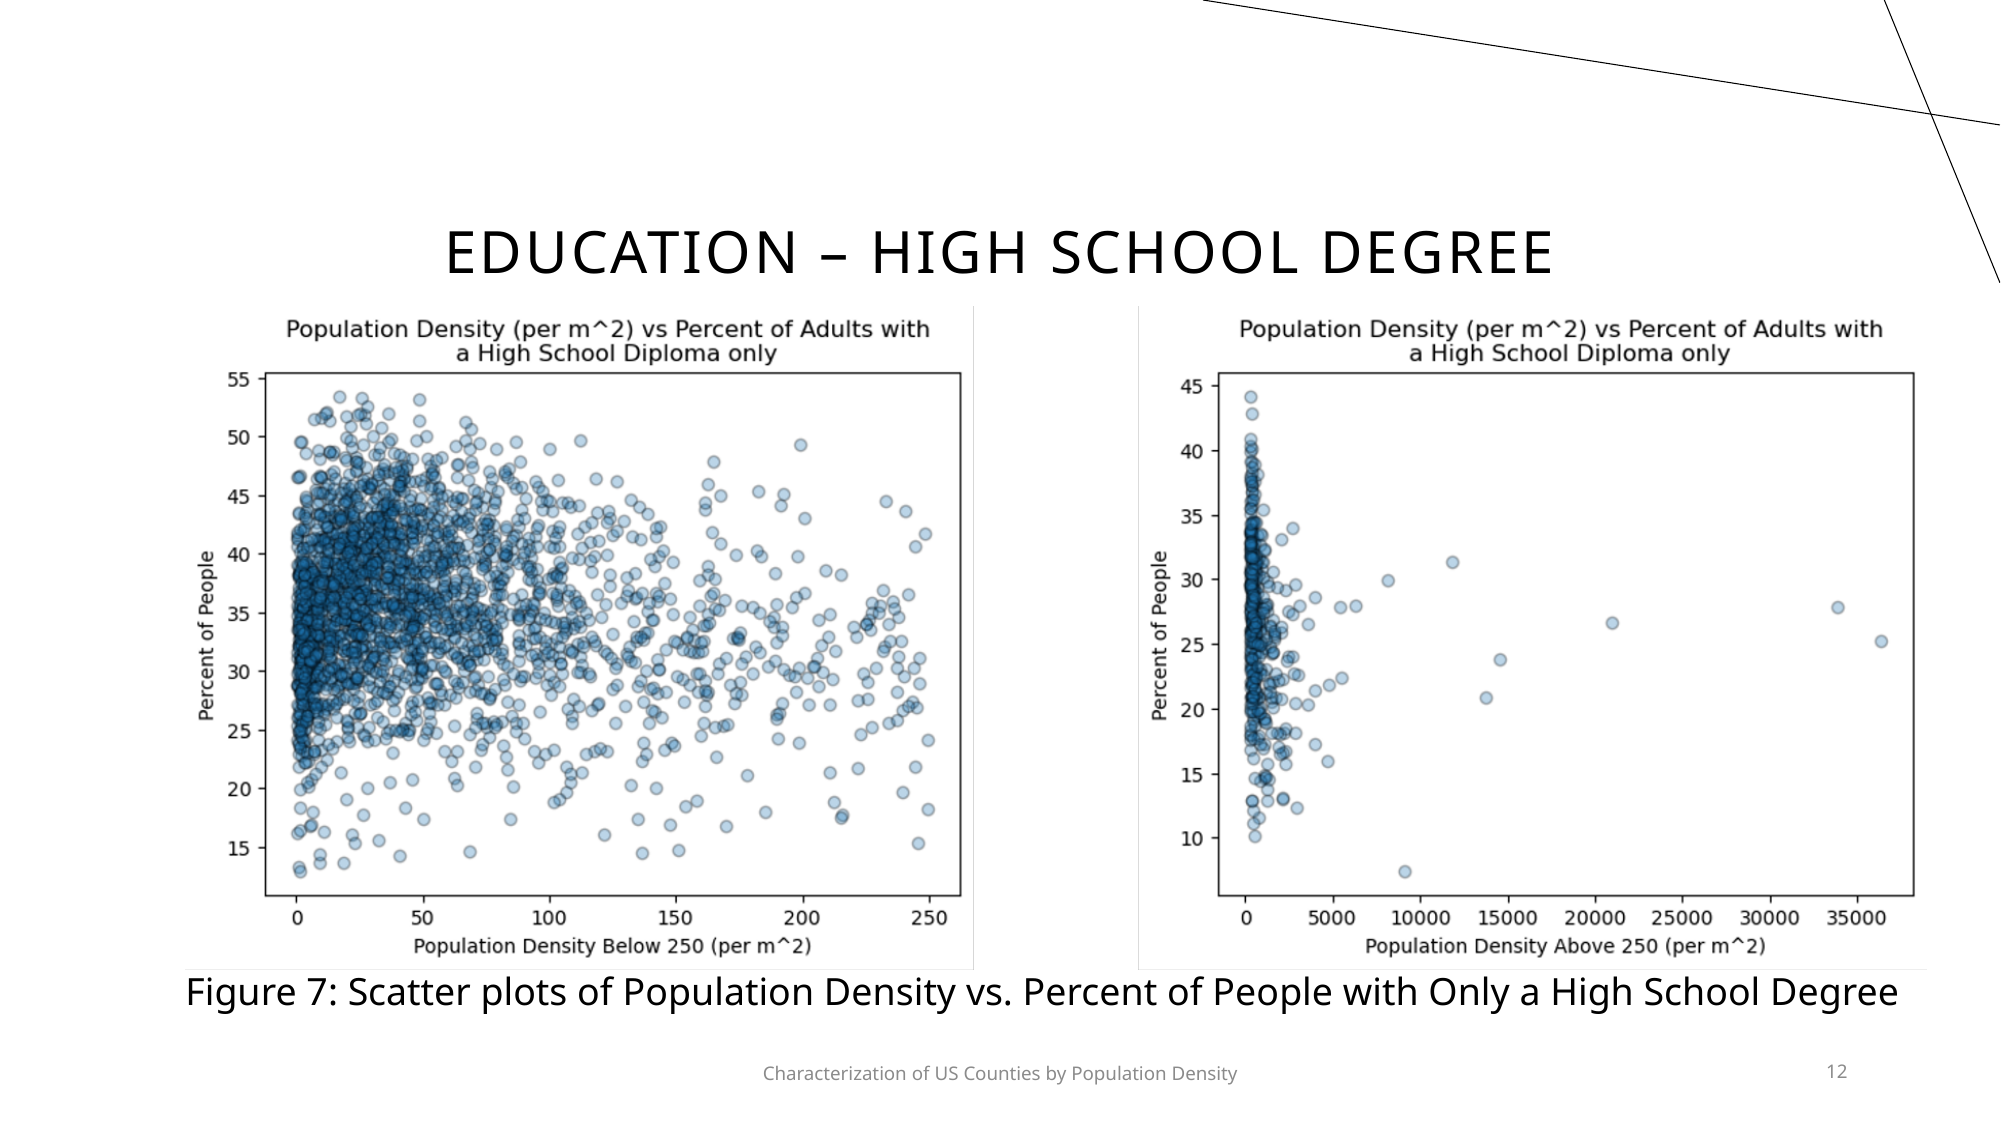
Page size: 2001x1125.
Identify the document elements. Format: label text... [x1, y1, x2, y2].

picture [184, 306, 1927, 971]
text_box Figure 7: Scatter plots of Population Density vs. Percent of People with Only a High School Degree [170, 960, 1942, 1021]
slide_number 12 [1412, 1042, 1863, 1103]
text_box Education – High School Degree [283, 146, 1717, 306]
footer Characterization of US Counties by Population Density [662, 1042, 1338, 1103]
